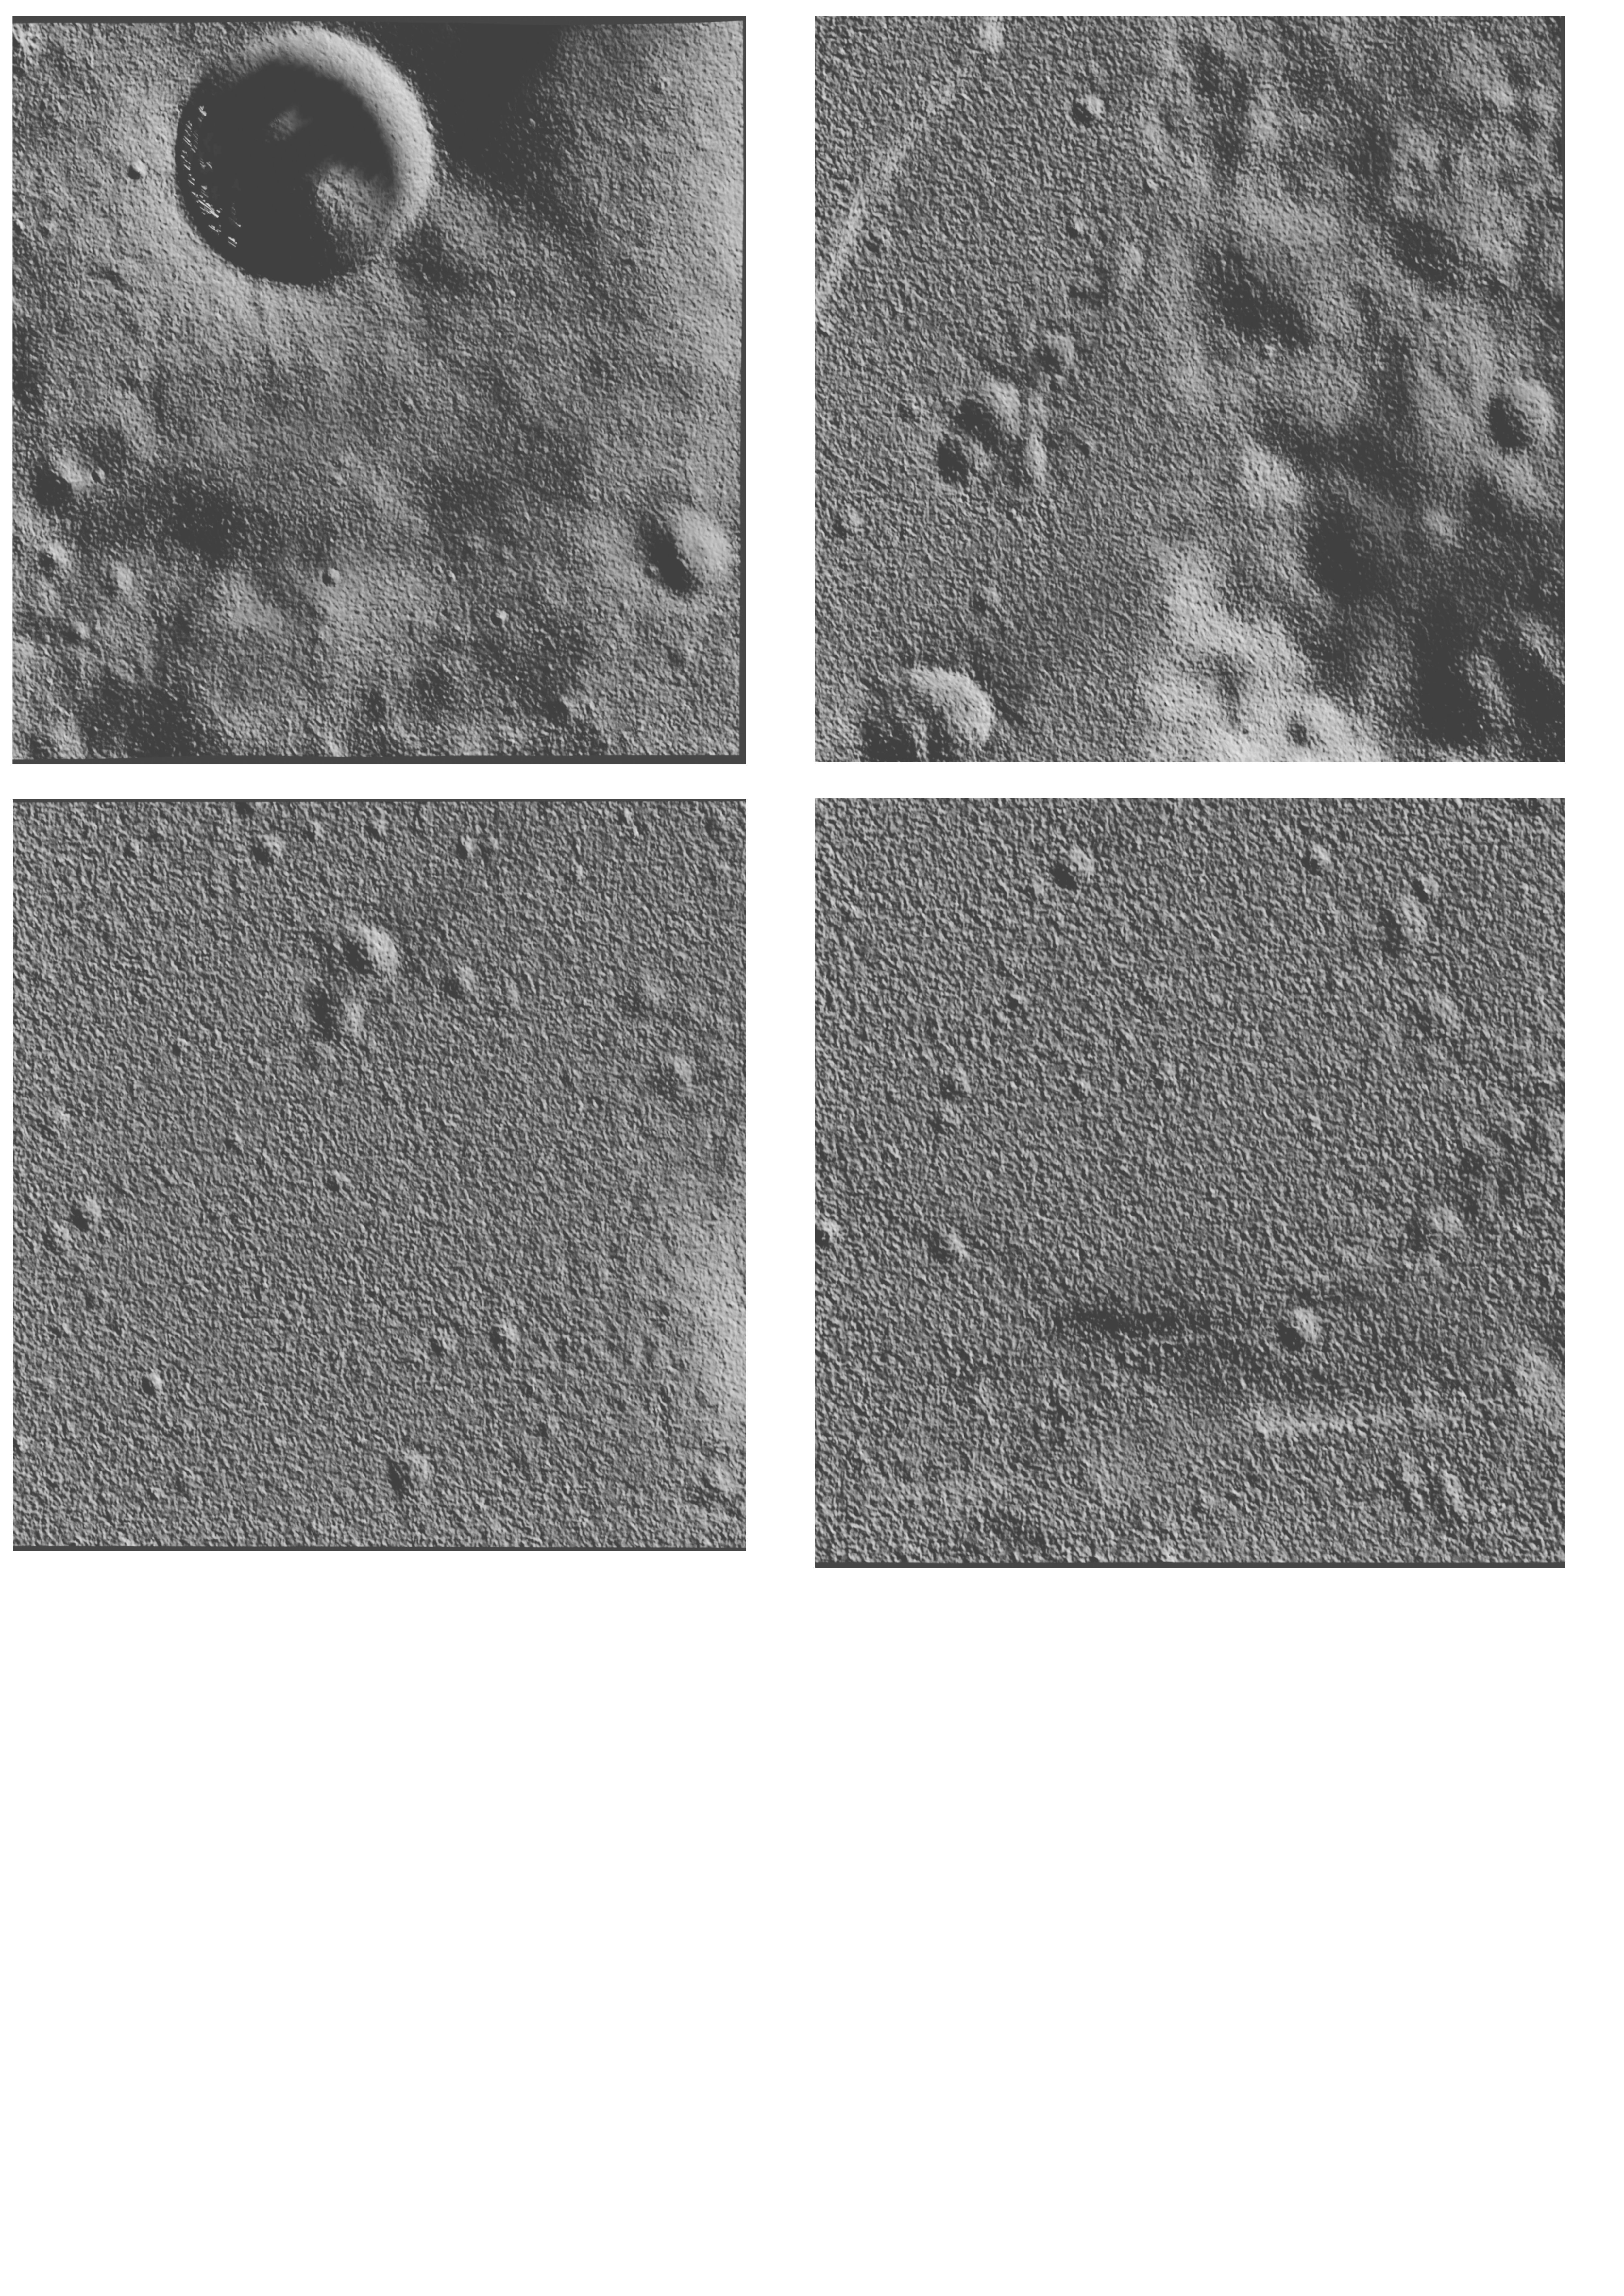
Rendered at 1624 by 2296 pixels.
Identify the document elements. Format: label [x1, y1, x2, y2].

picture [12, 16, 746, 771]
picture [815, 798, 1565, 1571]
picture [13, 799, 746, 1555]
picture [815, 16, 1565, 762]
